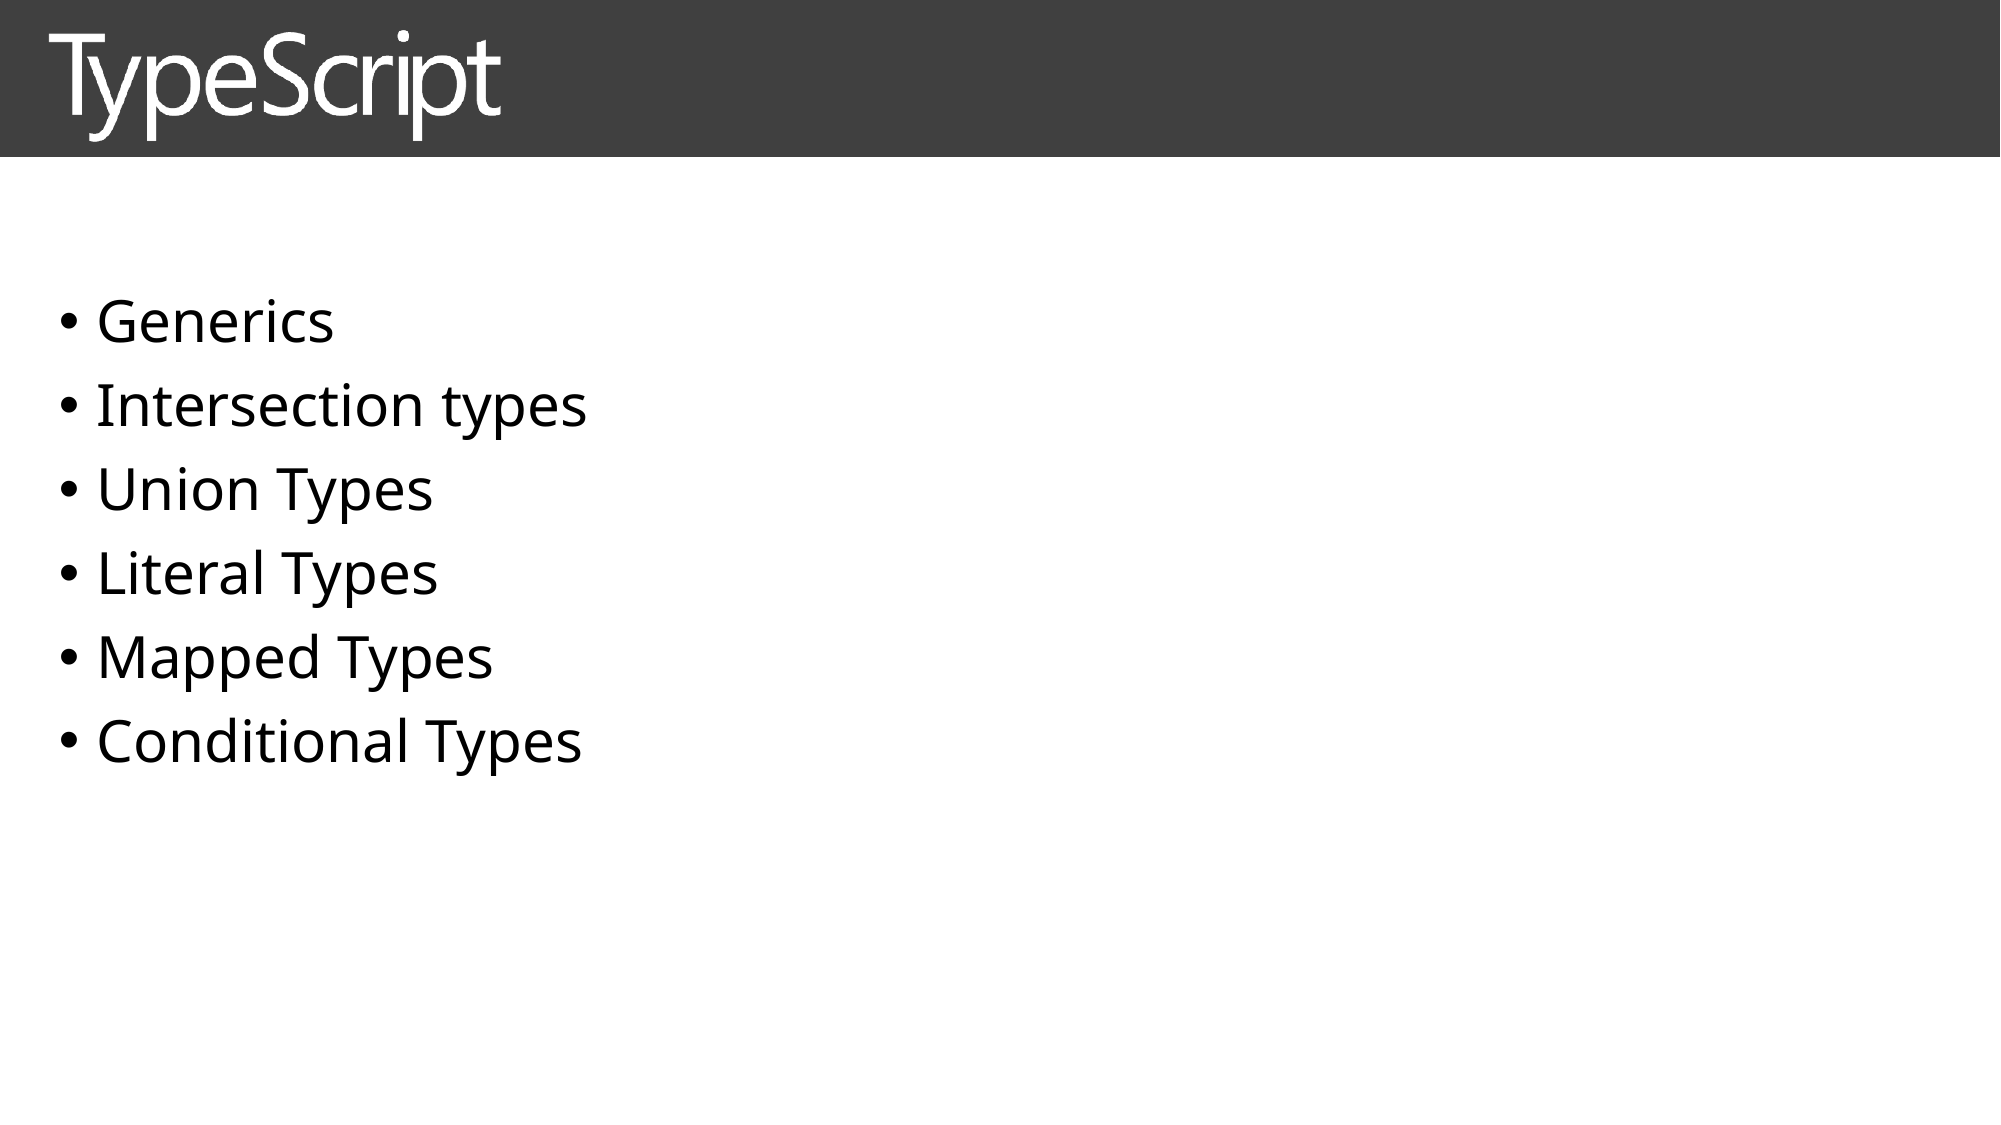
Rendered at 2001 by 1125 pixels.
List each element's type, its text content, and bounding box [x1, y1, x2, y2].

list Generics Intersection types Union Types Literal Types Mapped Types Conditional Types [43, 194, 1956, 1017]
picture [13, 0, 541, 183]
